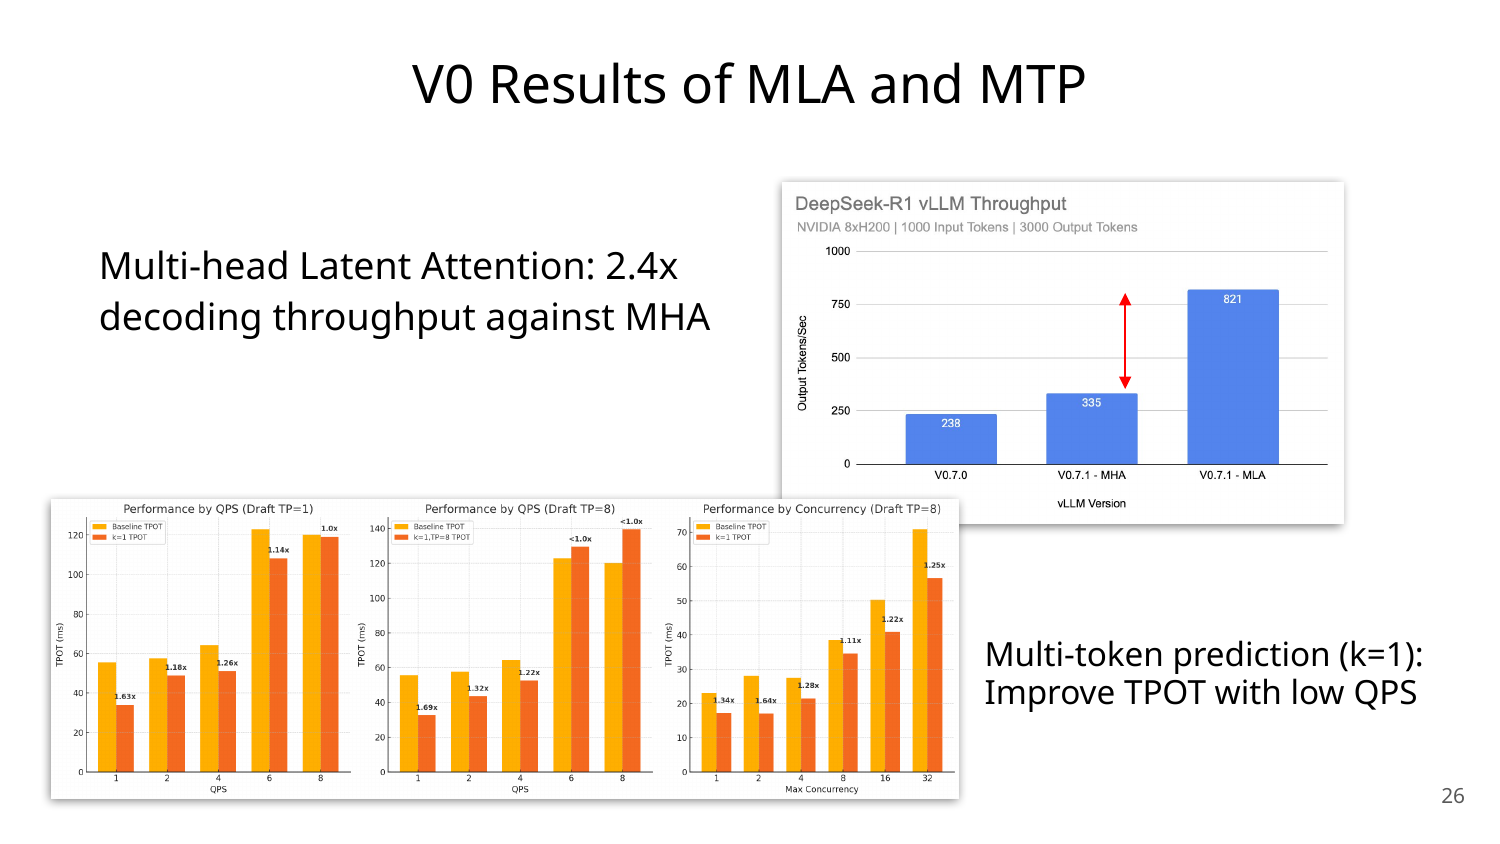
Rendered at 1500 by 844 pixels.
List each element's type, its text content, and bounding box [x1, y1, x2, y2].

slide_number ‹#› [1389, 764, 1480, 830]
picture [50, 182, 1344, 800]
list Multi-token prediction (k=1): Improve TPOT with low QPS [969, 621, 1458, 737]
title V0 Results of MLA and MTP [51, 35, 1449, 130]
list Multi-head Latent Attention: 2.4x decoding throughput against MHA [83, 219, 730, 363]
